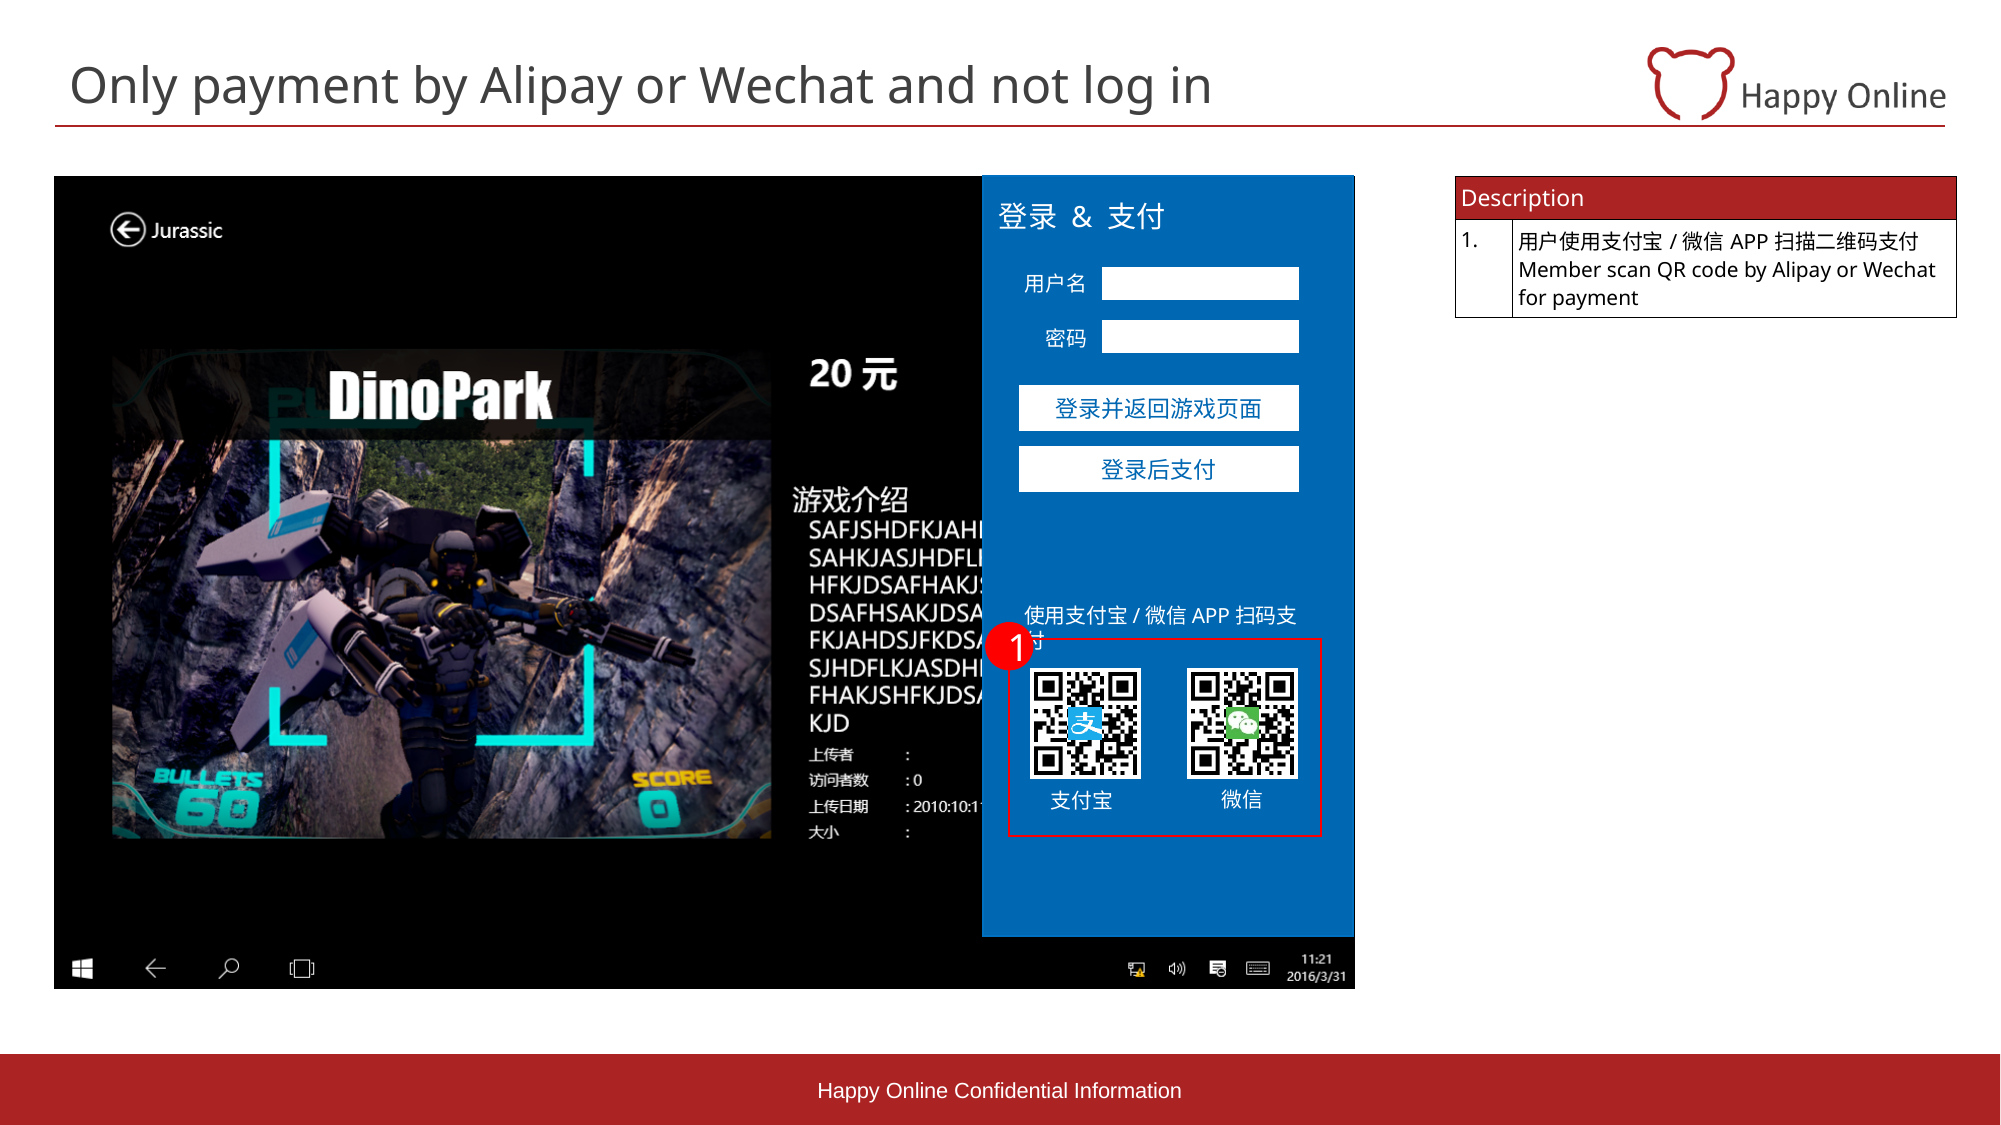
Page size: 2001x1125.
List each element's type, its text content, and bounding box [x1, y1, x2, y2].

table_header Description [1456, 177, 1956, 219]
table_cell 1. [1456, 220, 1512, 317]
table_cell 用户使用支付宝/微信APP扫描二维码支付 Member scan QR code by Alipay or Wechat for payment [1513, 220, 1956, 317]
picture [54, 176, 1355, 989]
title Only payment by Alipay or Wechat and not log in [54, 43, 1646, 132]
picture [1646, 43, 1946, 123]
